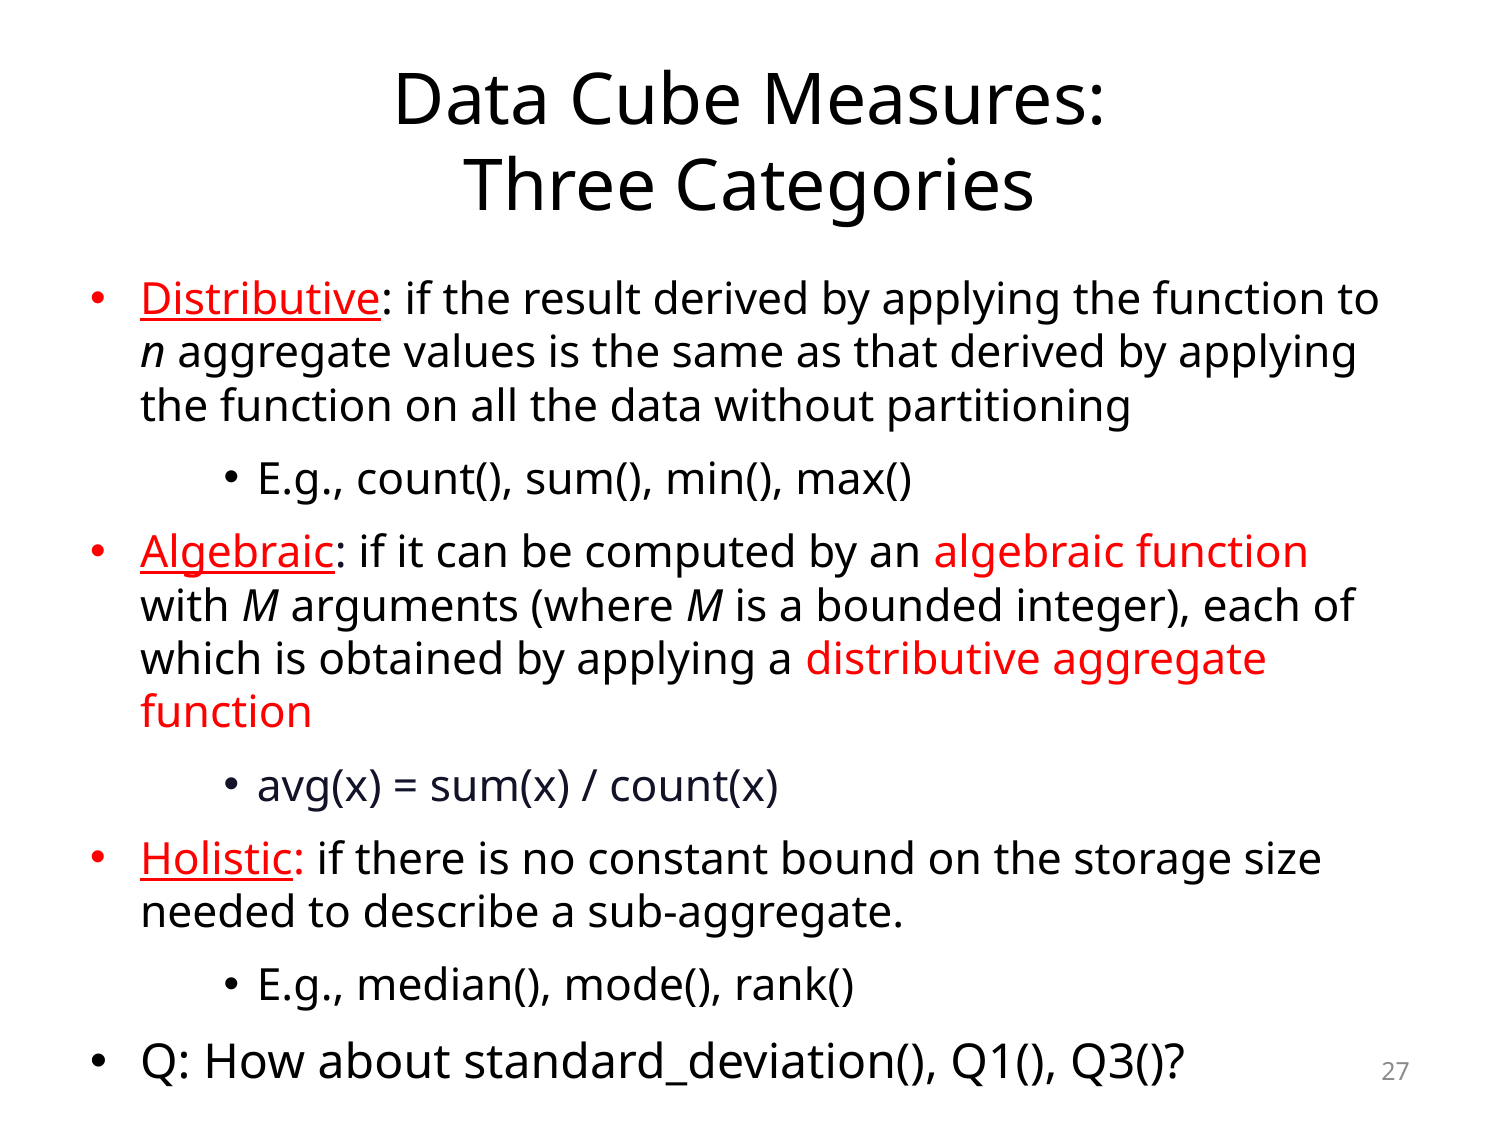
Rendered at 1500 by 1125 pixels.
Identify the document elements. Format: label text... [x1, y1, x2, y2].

title Data Cube Measures: Three Categories [75, 45, 1425, 233]
list Distributive: if the result derived by applying the function to n aggregate values is the same as that derived by applying the function on all the data without partitioning E.g., count(), sum(), min(), max() Algebraic: if it can be computed by an algebraic function with M arguments (where M is a bounded integer), each of which is obtained by applying a distributive aggregate function avg(x) = sum(x) / count(x) Holistic: if there is no constant bound on the storage size needed to describe a sub-aggregate. E.g., median(), mode(), rank() Q: How about standard_deviation(), Q1(), Q3()? [75, 262, 1425, 1103]
slide_number 27 [1074, 1042, 1425, 1103]
